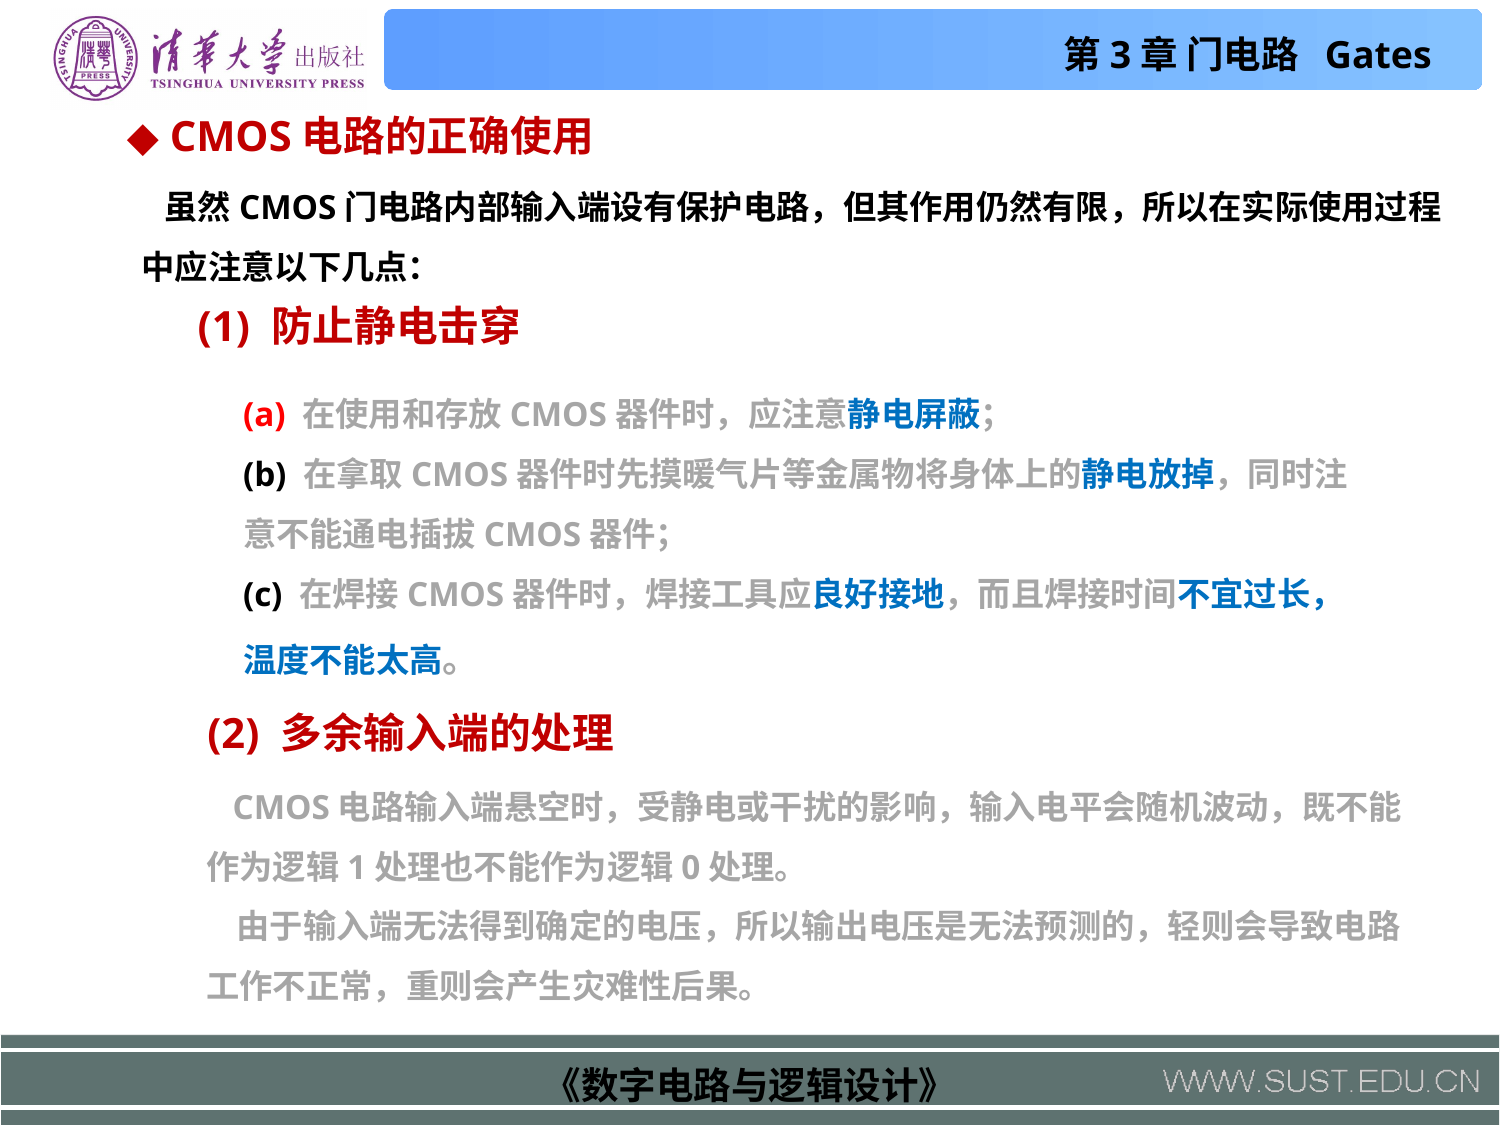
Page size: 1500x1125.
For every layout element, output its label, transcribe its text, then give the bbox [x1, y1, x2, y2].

picture [50, 8, 367, 110]
text_box (2) 多余输入端的处理 [192, 699, 630, 765]
text_box CMOS电路输入端悬空时，受静电或干扰的影响，输入电平会随机波动，既不能作为逻辑1处理也不能作为逻辑0处理。 [191, 759, 1429, 878]
text_box (1) 防止静电击穿 [182, 292, 537, 357]
text_box 由于输入端无法得到确定的电压，所以输出电压是无法预测的，轻则会导致电路工作不正常，重则会产生灾难性后果。 [191, 878, 1431, 1013]
text_box (a) 在使用和存放CMOS器件时，应注意静电屏蔽； (b) 在拿取CMOS器件时先摸暖气片等金属物将身体上的静电放掉，同时注意不能通电插拔CMOS器件； (c) 在焊接CMOS器件时，焊接工具应良好接地，而且焊接时间不宜过长，温度不能太高。 [228, 365, 1364, 688]
text_box 电平表 [1151, 1057, 1492, 1105]
text_box 虽然CMOS门电路内部输入端设有保护电路，但其作用仍然有限，所以在实际使用过程中应注意以下几点： [127, 158, 1466, 294]
text_box ◆ CMOS电路的正确使用 [112, 101, 751, 167]
